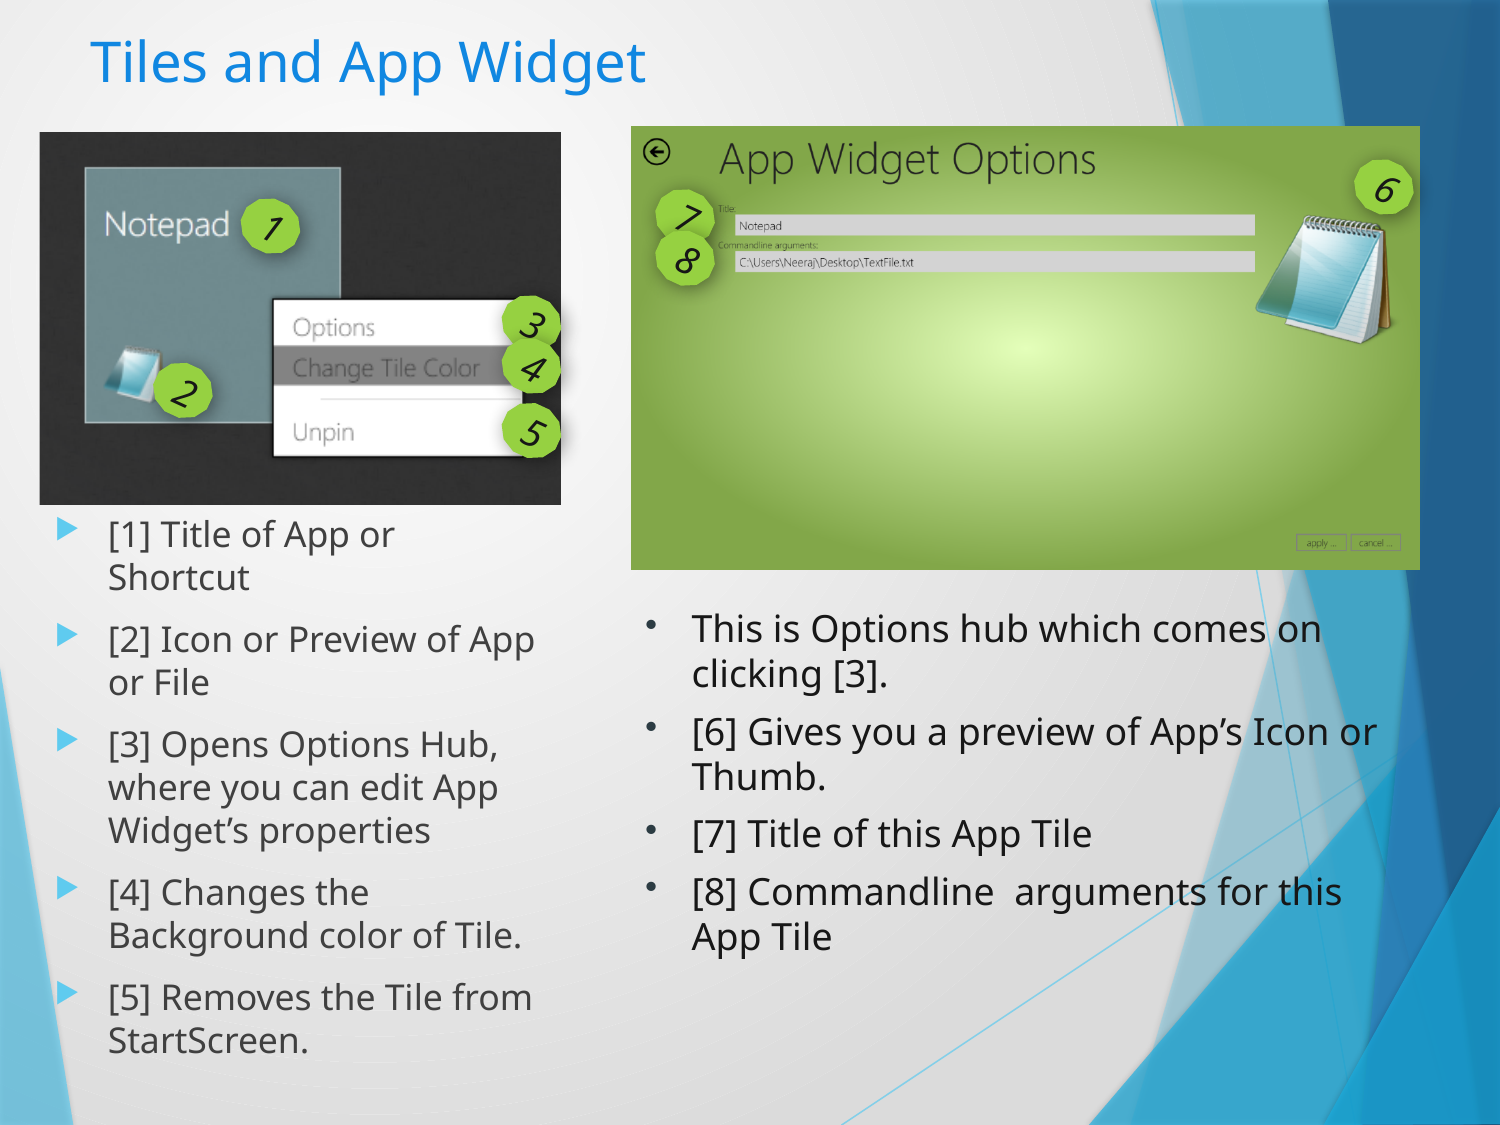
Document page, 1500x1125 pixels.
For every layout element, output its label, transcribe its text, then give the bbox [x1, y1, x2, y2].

picture [38, 131, 562, 505]
picture [631, 125, 1421, 571]
list [1] Title of App or Shortcut [2] Icon or Preview of App or File [3] Opens Options Hub, where you can edit App Widget’s properties [4] Changes the Background color of Tile. [5] Removes the Tile from StartScreen. [39, 513, 561, 1071]
title Tiles and App Widget [75, 19, 1263, 102]
text_box This is Options hub which comes on clicking [3]. [6] Gives you a preview of App’s Icon or Thumb. [7] Title of this App Tile [8] Commandline arguments for this App Tile [631, 597, 1420, 1071]
